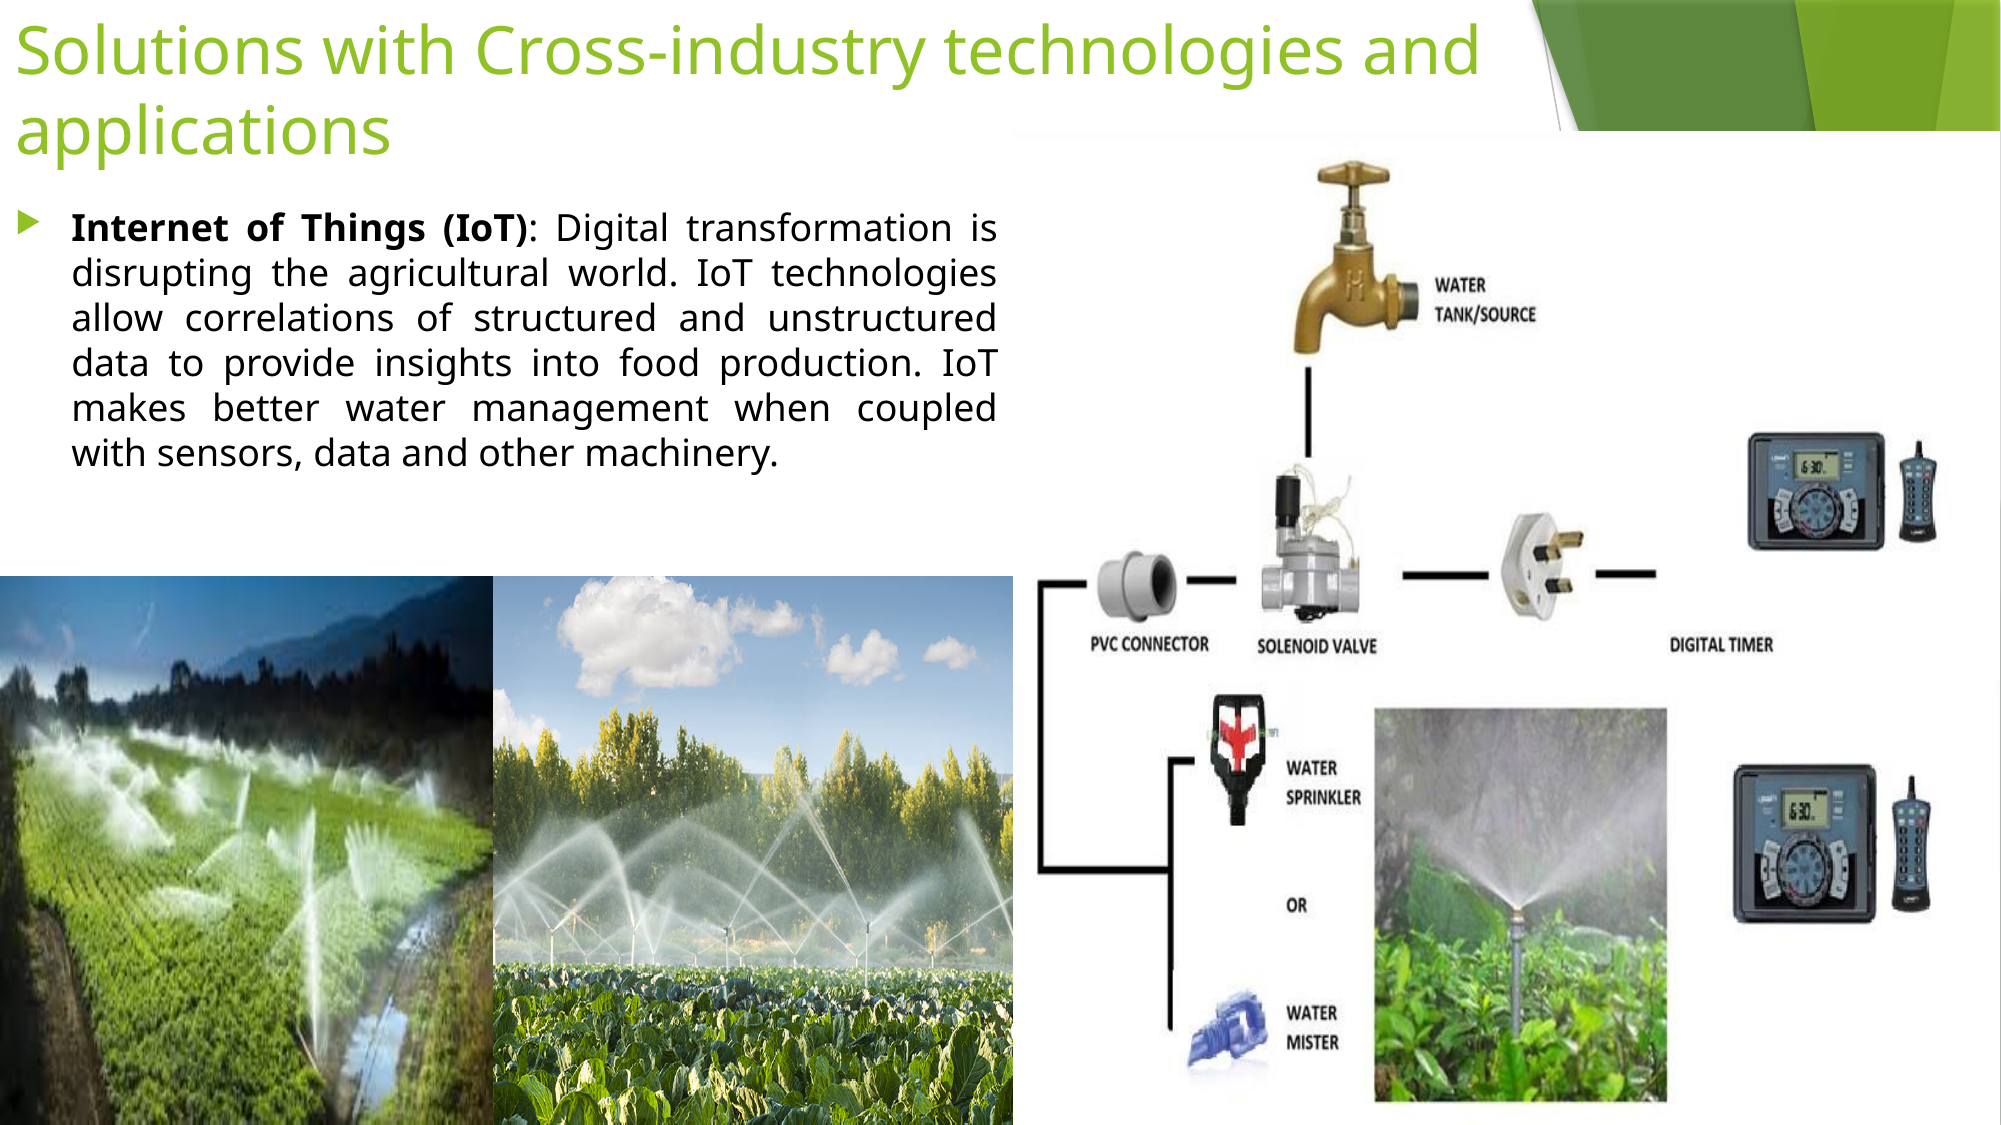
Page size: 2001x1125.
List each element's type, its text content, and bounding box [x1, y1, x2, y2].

picture [0, 131, 2000, 1125]
list Internet of Things (IoT): Digital transformation is disrupting the agricultural world. IoT technologies allow correlations of structured and unstructured data to provide insights into food production. IoT makes better water management when coupled with sensors, data and other machinery. [0, 196, 1008, 492]
title Solutions with Cross-industry technologies and applications [0, 0, 1652, 176]
